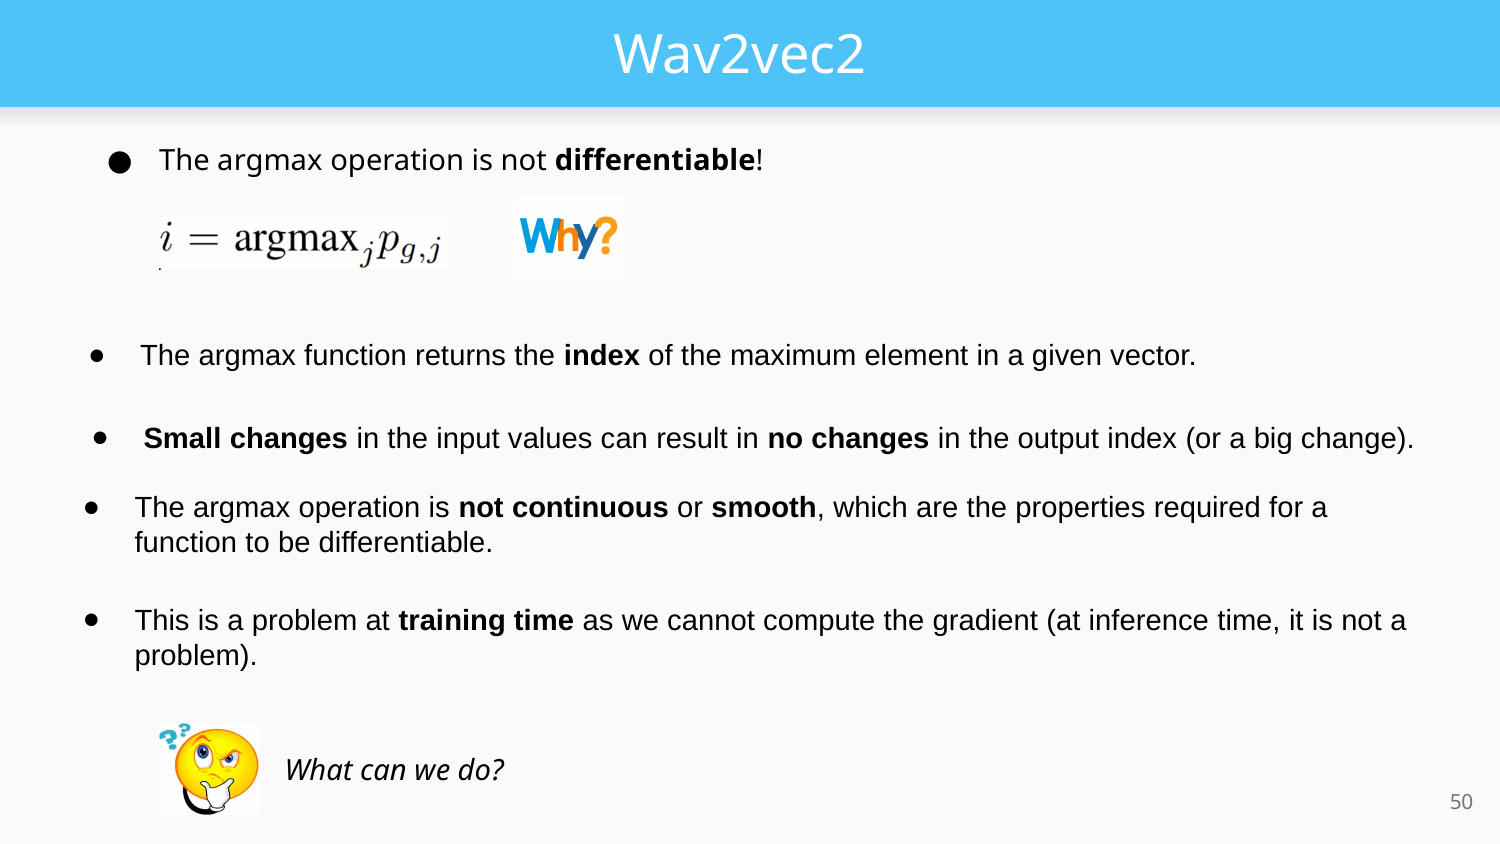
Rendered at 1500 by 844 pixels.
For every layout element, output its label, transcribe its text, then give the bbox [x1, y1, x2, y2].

text_box This is a problem at training time as we cannot compute the gradient (at inference time, it is not a problem). [44, 586, 1436, 687]
text_box The argmax function returns the index of the maximum element in a given vector. [50, 321, 1404, 387]
text_box The argmax operation is not differentiable! [69, 126, 1081, 192]
text_box Small changes in the input values can result in no changes in the output index (or a big change). [53, 403, 1469, 469]
title Wav2vec2 [16, 2, 1464, 102]
picture [159, 723, 259, 816]
picture [514, 195, 624, 278]
slide_number ‹#› [1398, 770, 1489, 835]
text_box What can we do? [269, 736, 695, 802]
text_box The argmax operation is not continuous or smooth, which are the properties required for a function to be differentiable. [44, 473, 1436, 574]
picture [159, 217, 451, 270]
